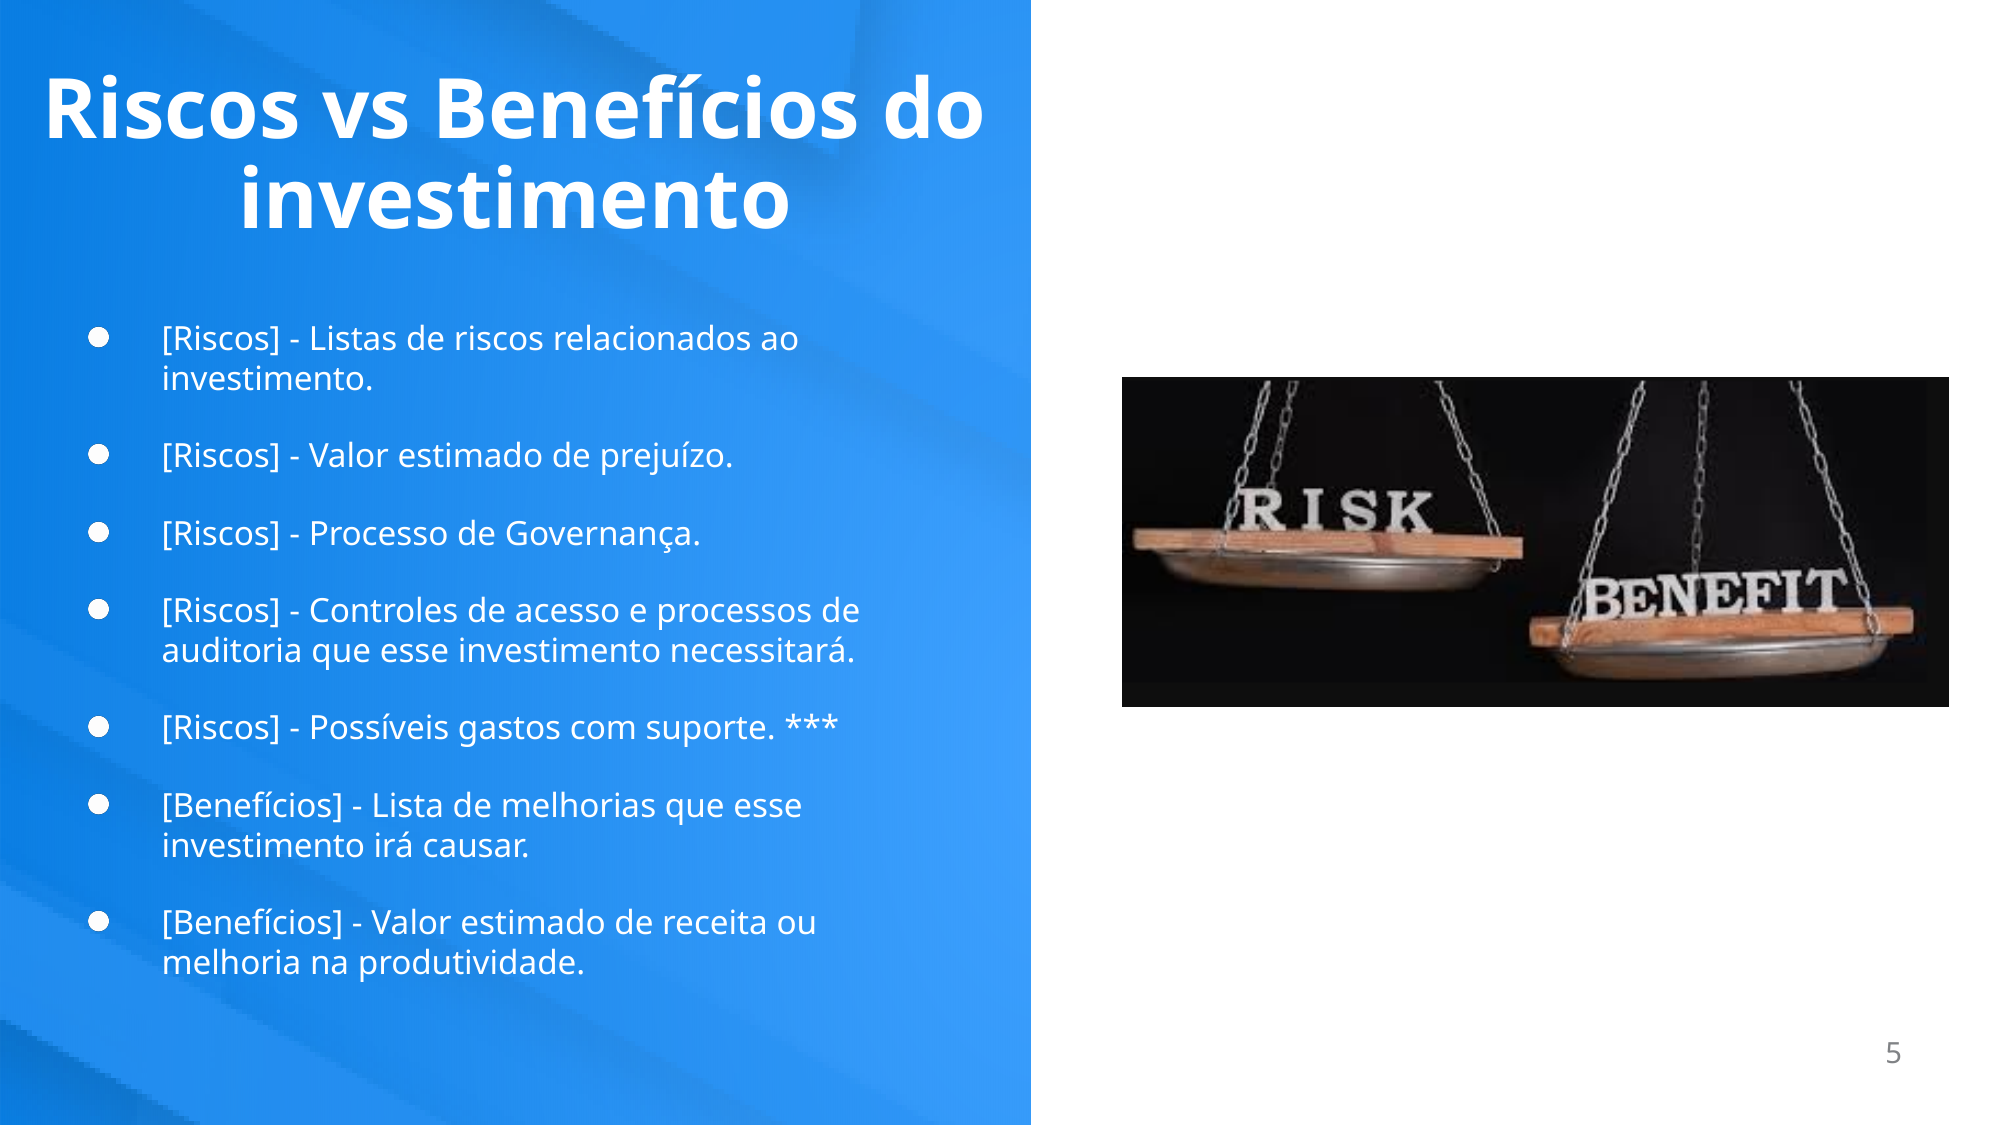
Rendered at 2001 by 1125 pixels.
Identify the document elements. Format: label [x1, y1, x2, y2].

picture [1121, 377, 1949, 707]
text_box [0, 0, 1031, 1125]
